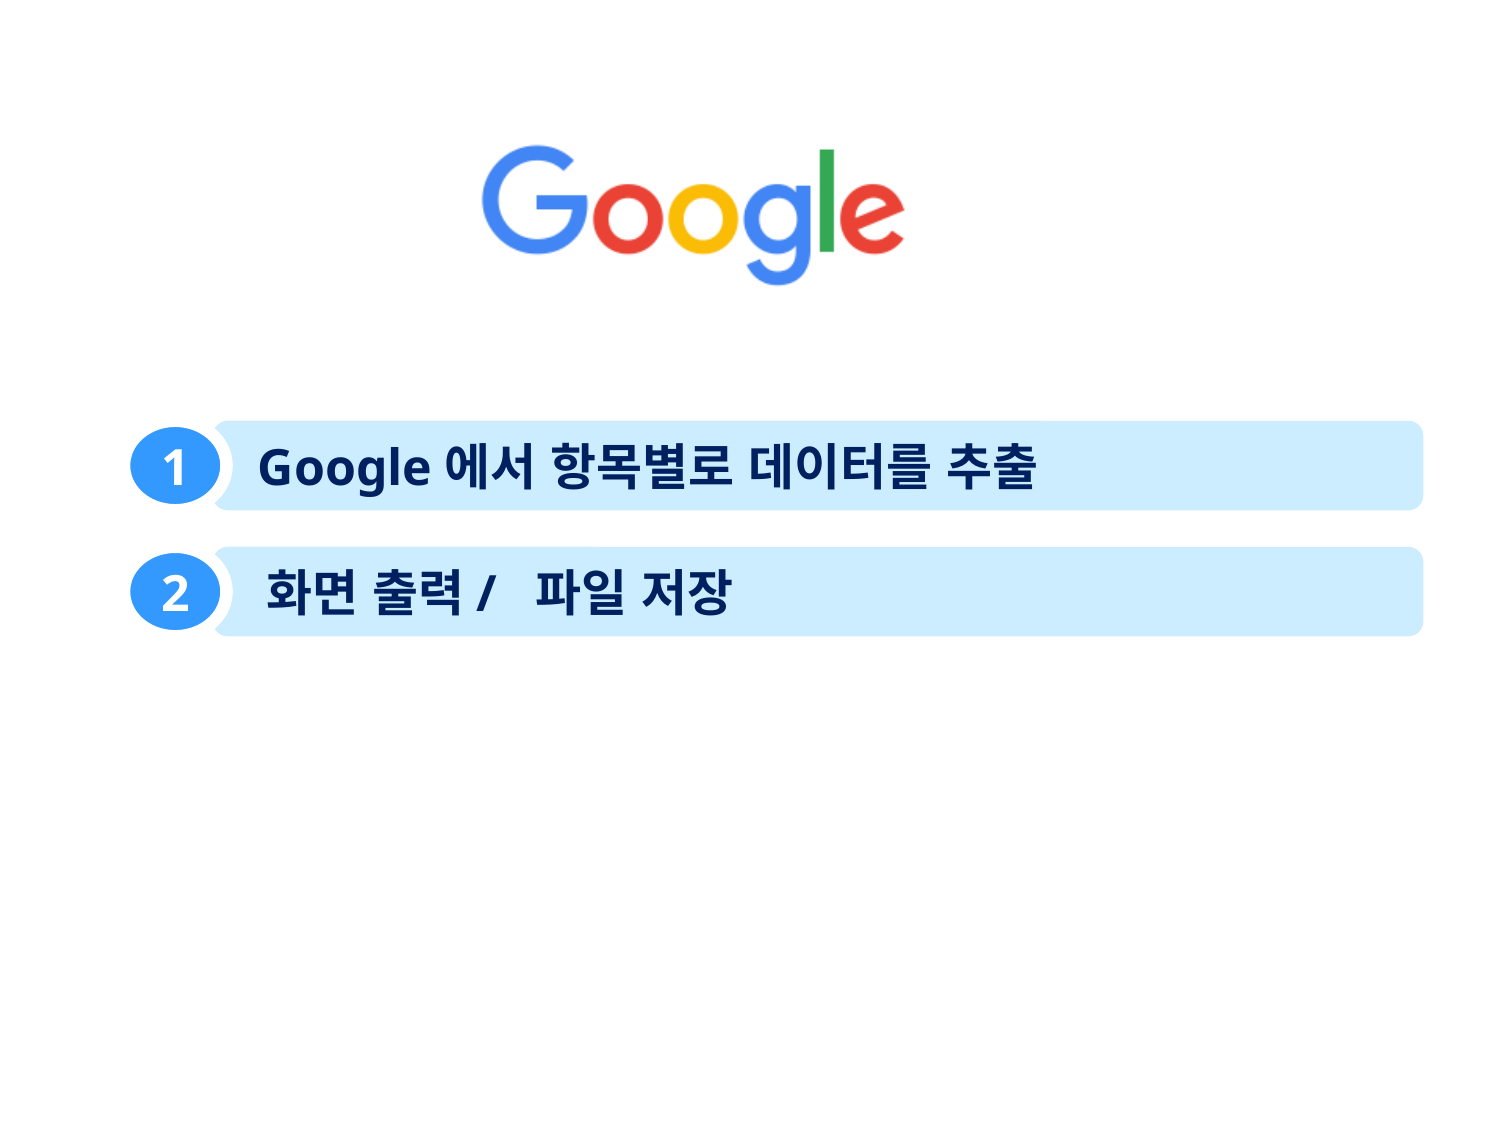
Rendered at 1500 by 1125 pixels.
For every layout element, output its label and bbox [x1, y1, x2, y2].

text_box [123, 420, 1424, 511]
text_box [123, 546, 1424, 637]
picture [371, 101, 1095, 312]
